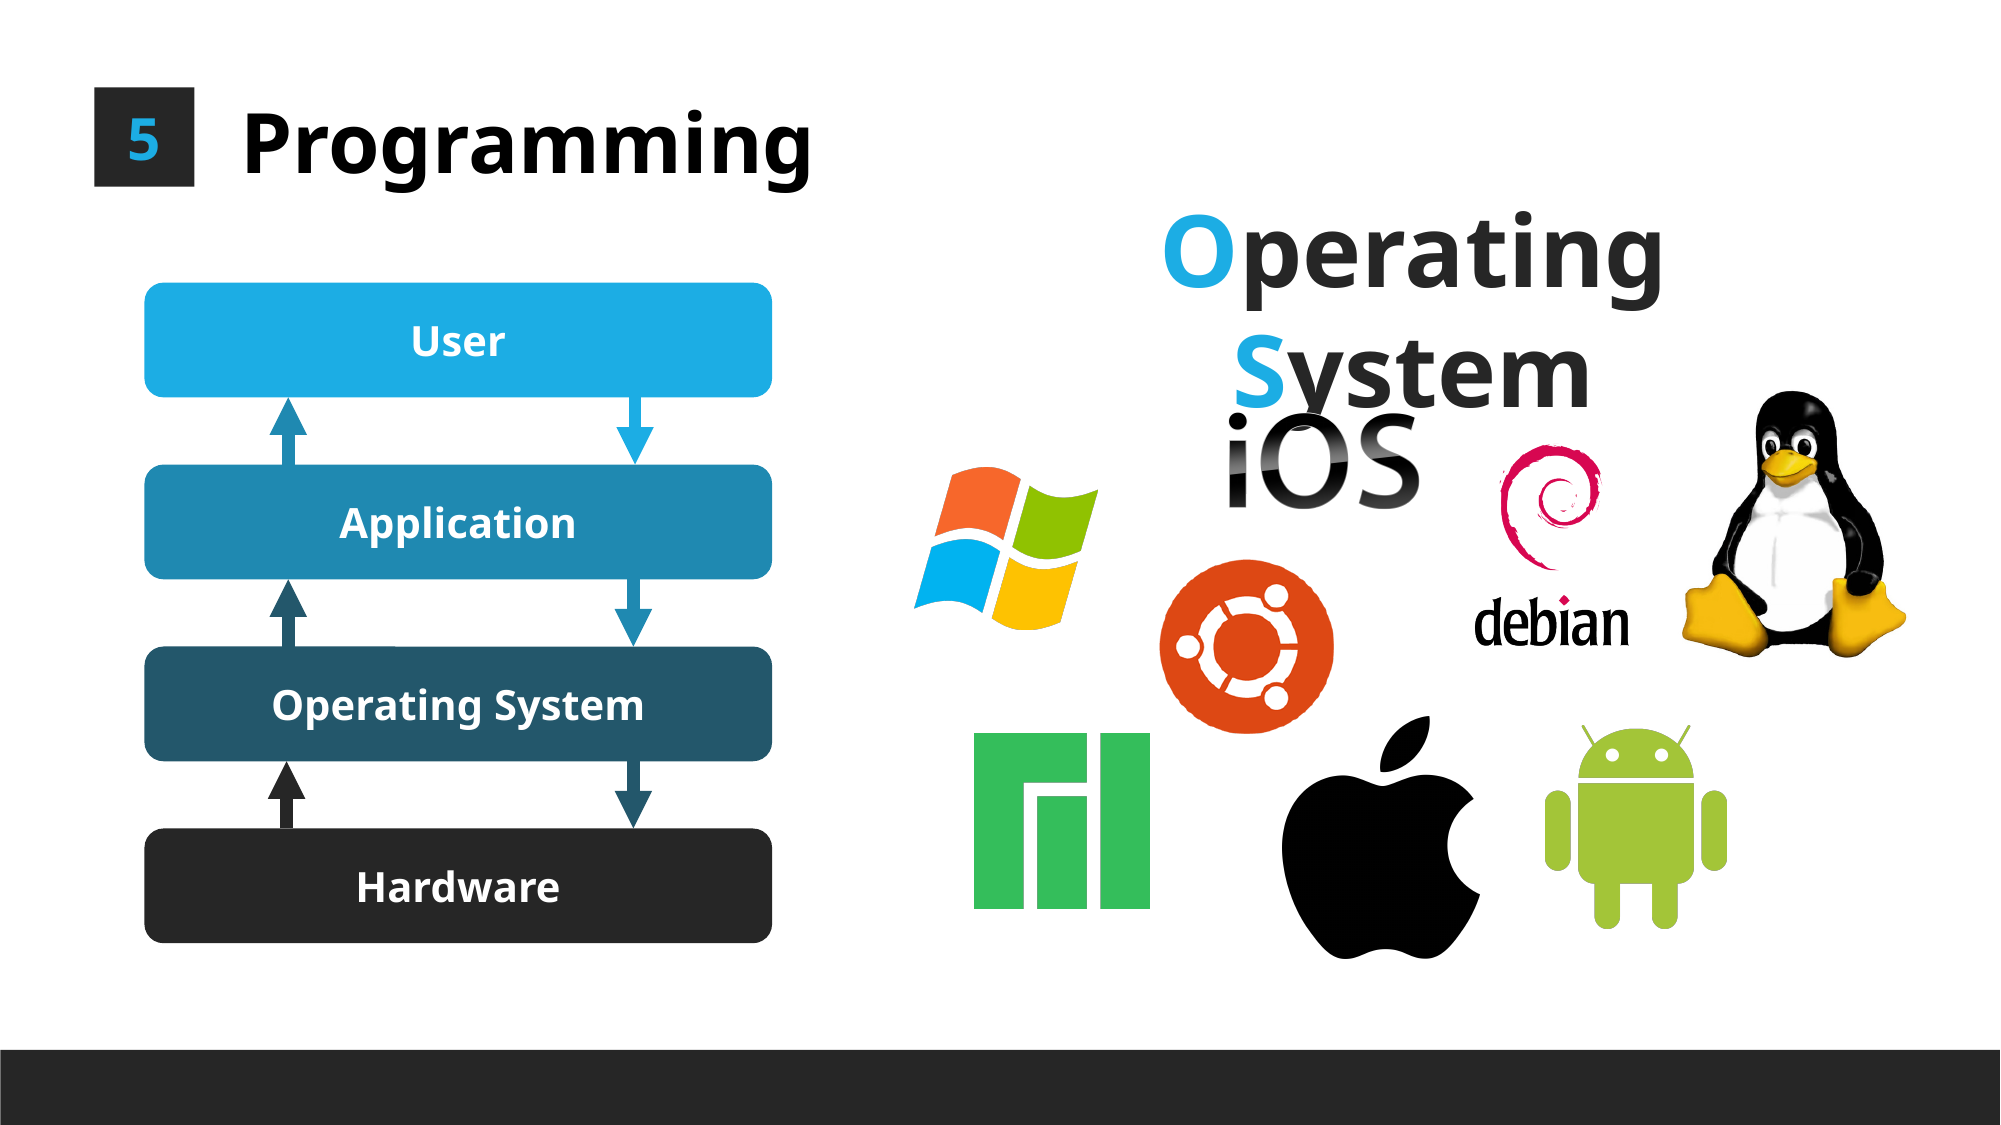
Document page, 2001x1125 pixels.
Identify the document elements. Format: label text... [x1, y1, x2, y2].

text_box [143, 282, 773, 944]
text_box 5 [93, 86, 196, 188]
text_box Operating System [999, 180, 1829, 381]
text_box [913, 384, 1913, 959]
text_box Programming [225, 82, 871, 198]
